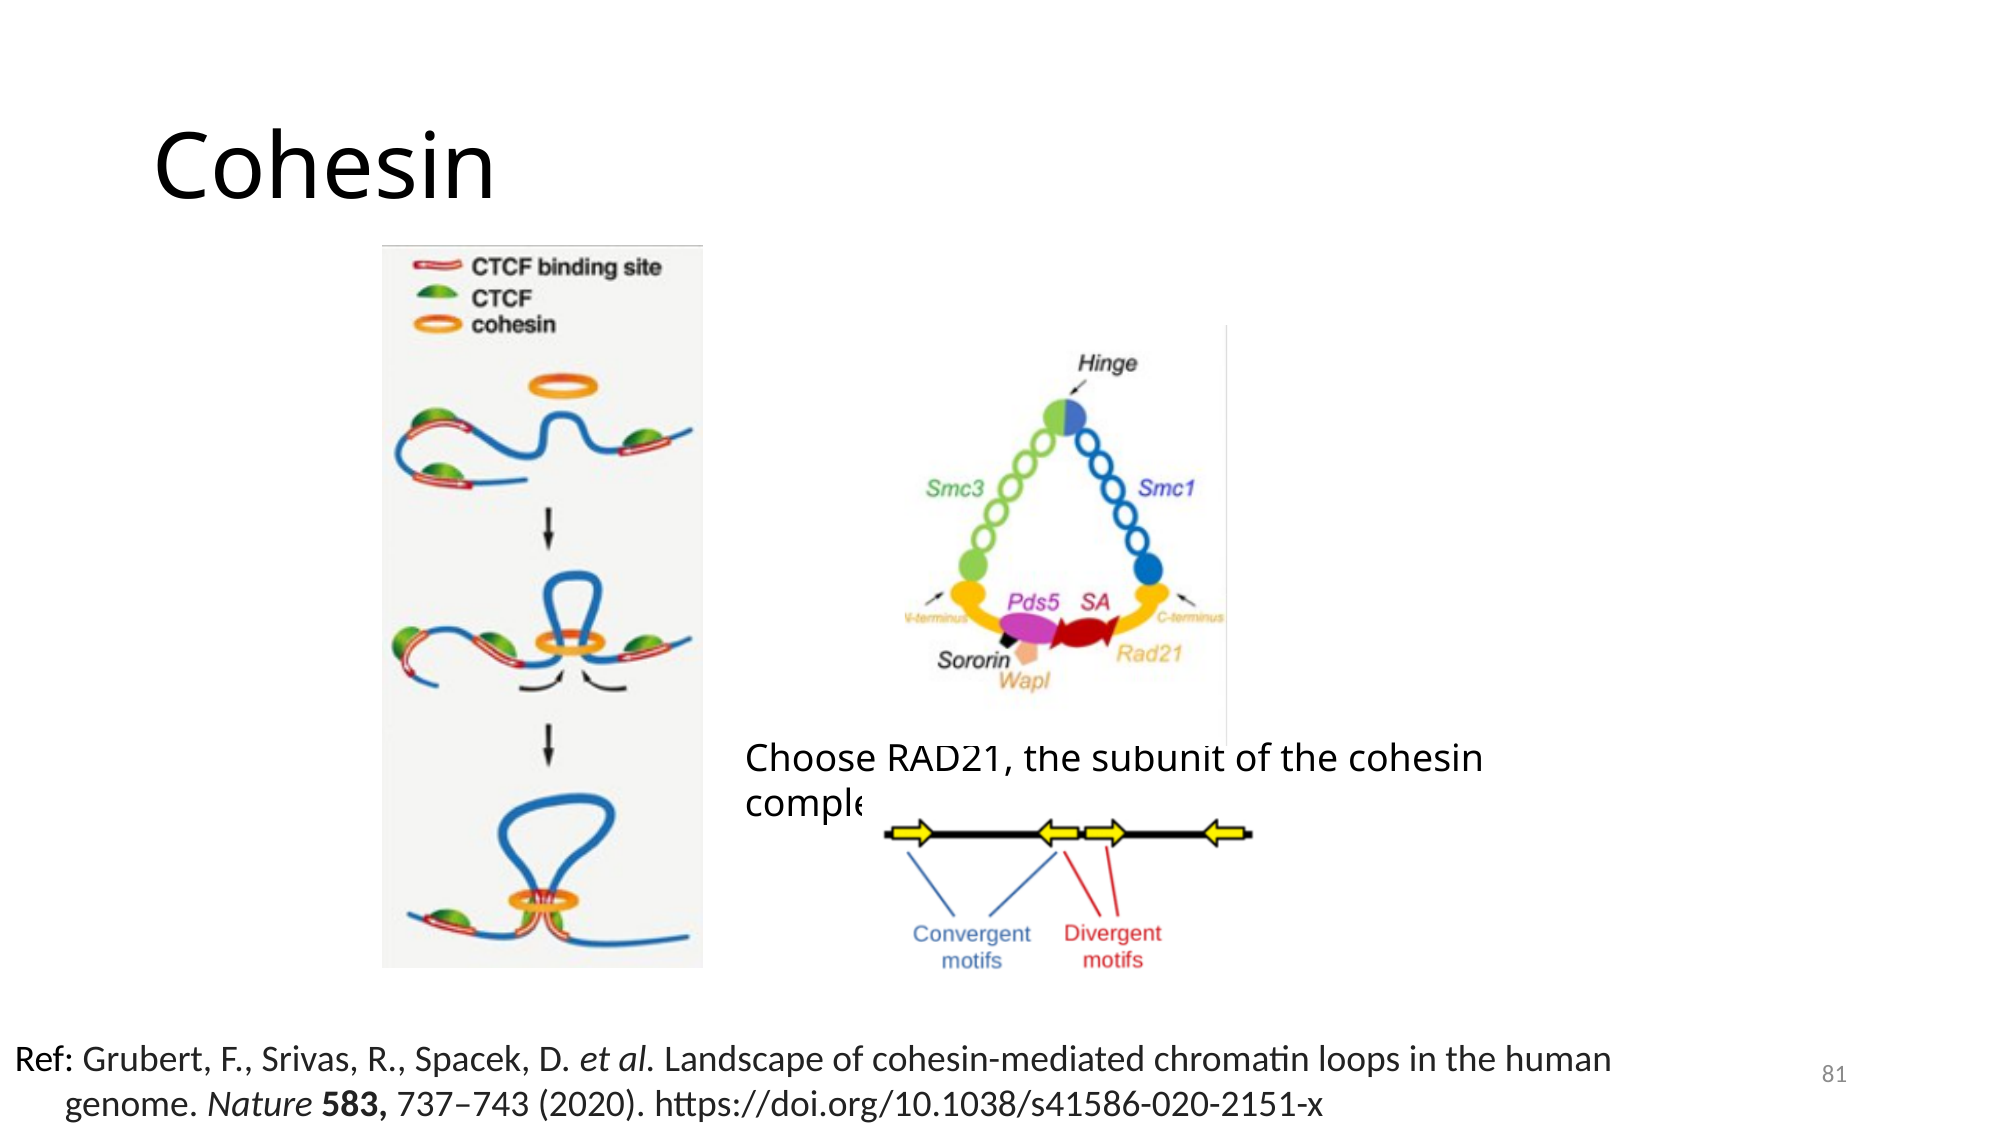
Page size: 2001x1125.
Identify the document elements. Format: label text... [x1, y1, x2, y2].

picture [904, 325, 1228, 746]
title Cohesin [137, 59, 1863, 278]
text_box Choose RAD21, the subunit of the cohesin complex. [730, 726, 1590, 832]
text_box Ref: Grubert, F., Srivas, R., Spacek, D. et al. Landscape of cohesin-mediated chromatin loops in the human genome. Nature 583, 737–743 (2020). https://doi.org/10.1038/s41586-020-2151-x [0, 1026, 1813, 1125]
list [382, 245, 703, 968]
picture [862, 787, 1270, 985]
slide_number 81 [1813, 1042, 1863, 1103]
